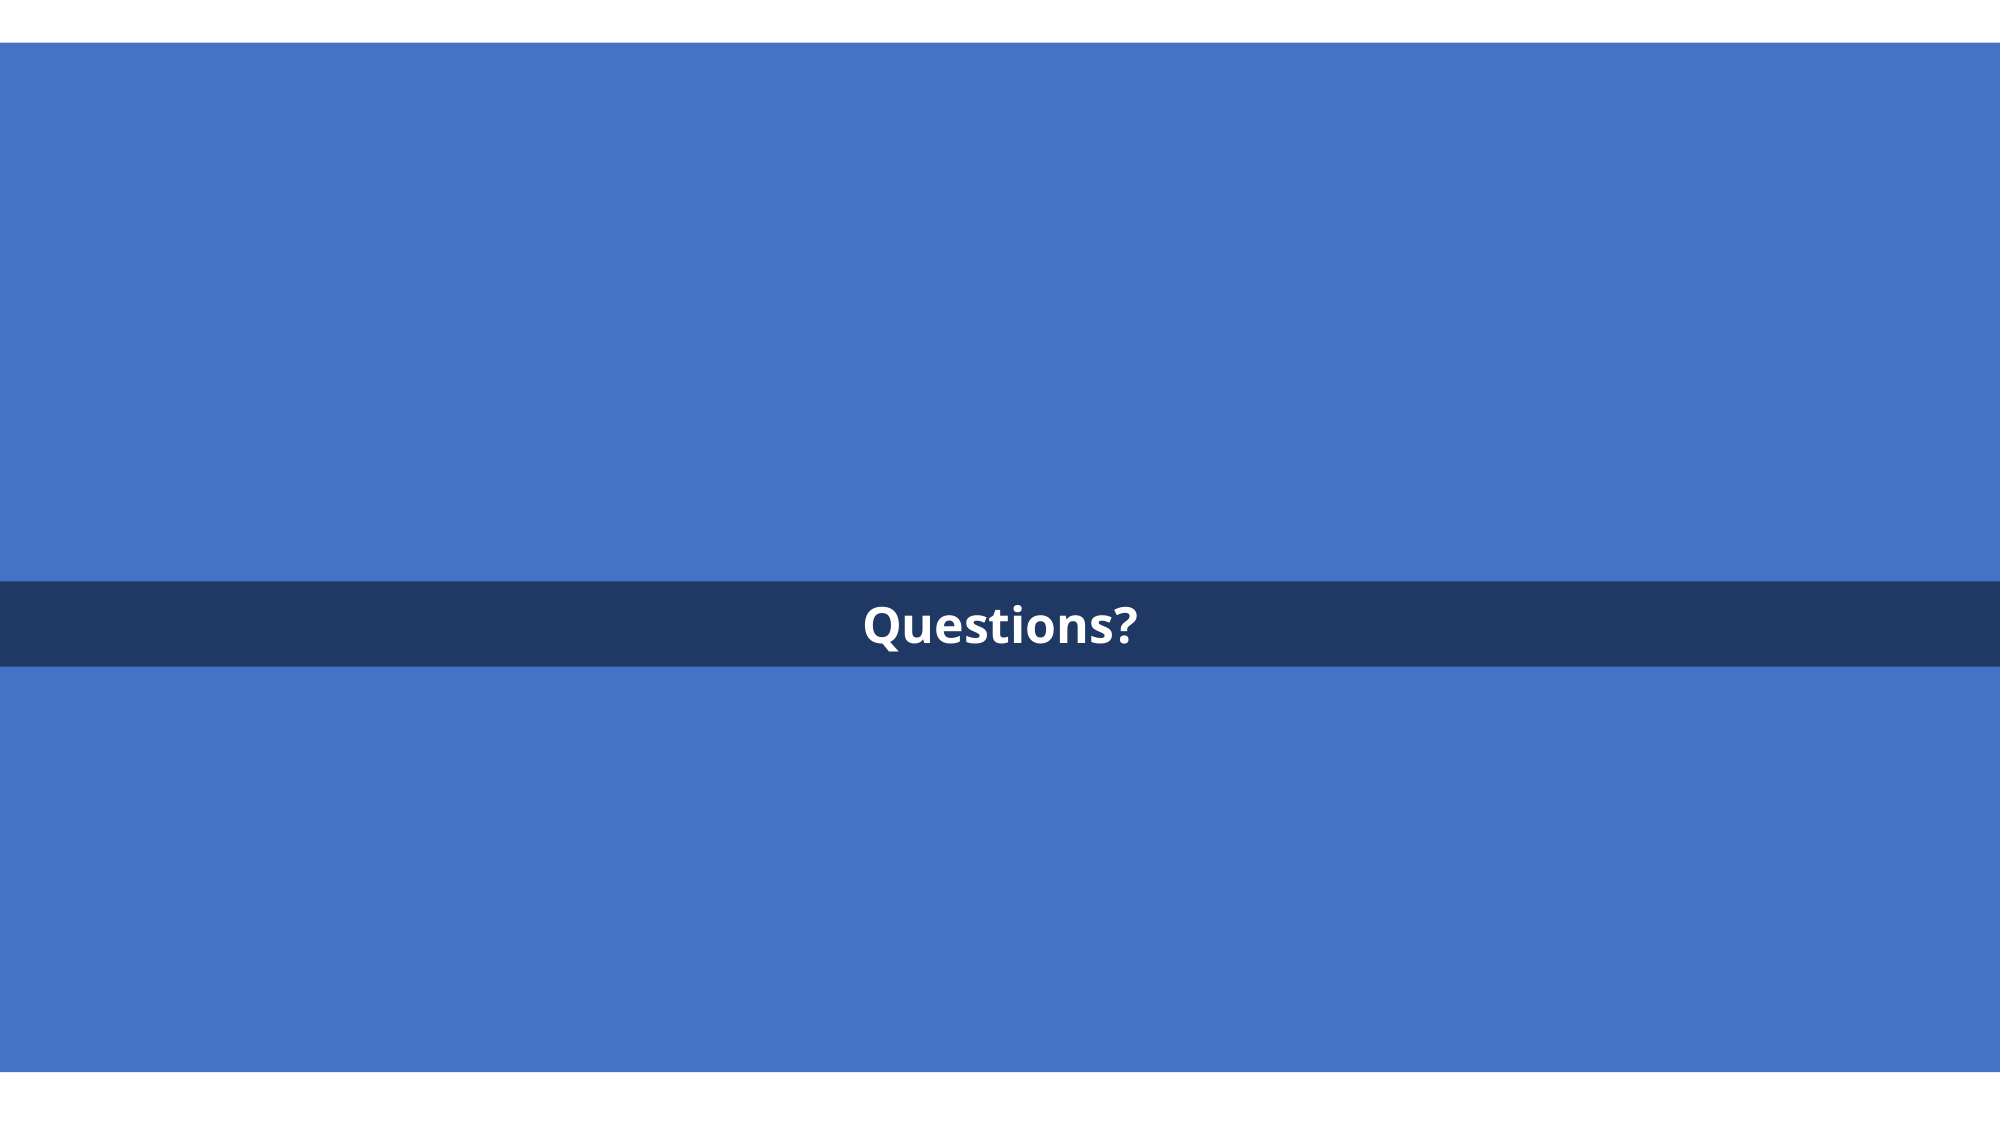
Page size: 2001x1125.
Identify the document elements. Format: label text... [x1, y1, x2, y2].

text_box [0, 42, 2000, 580]
text_box Questions? [21, 586, 1979, 661]
text_box [0, 580, 2000, 668]
text_box [0, 668, 2000, 1073]
